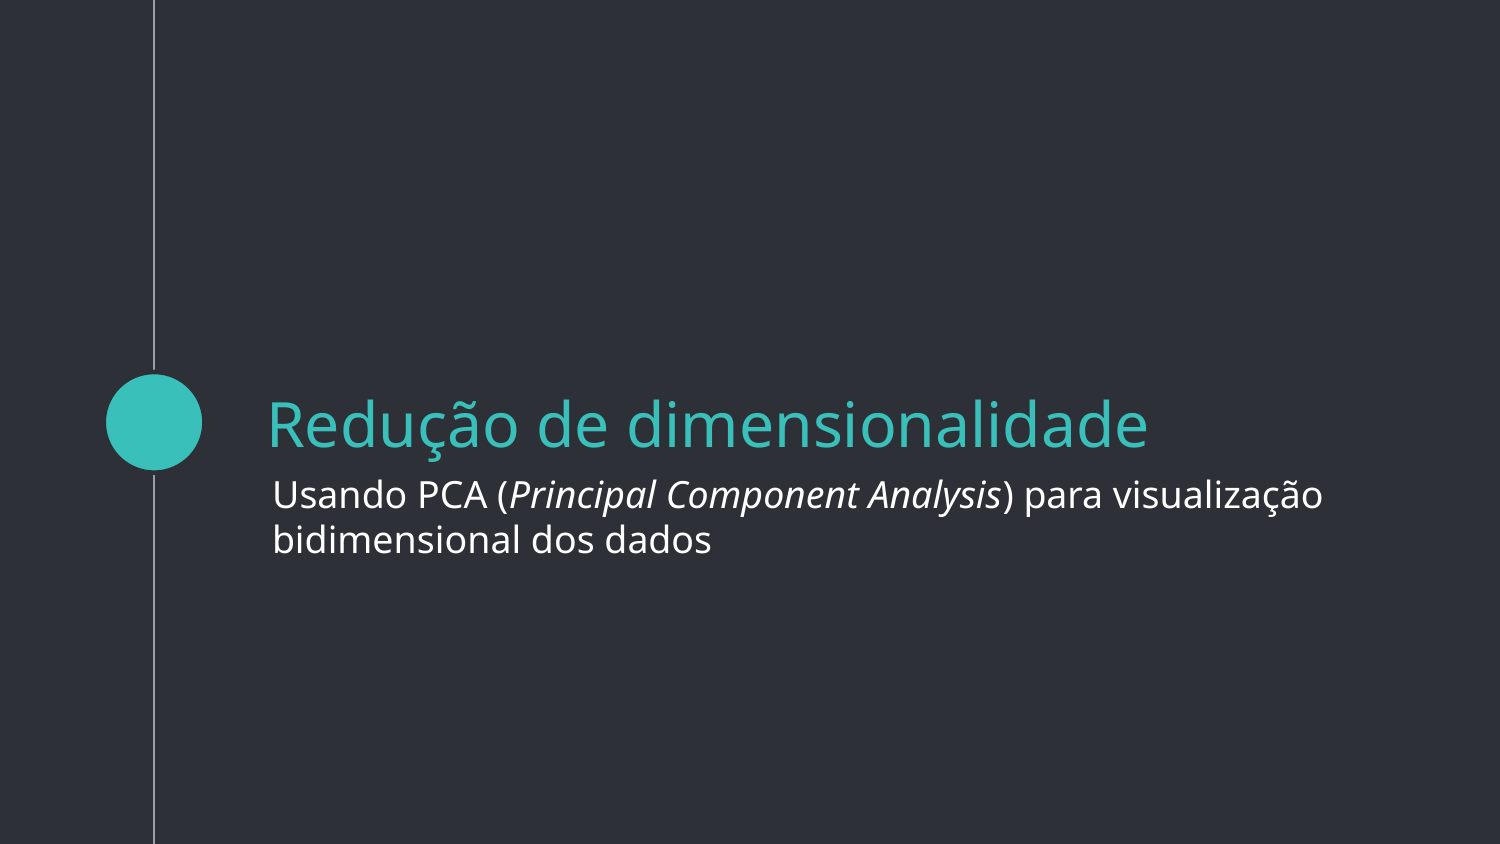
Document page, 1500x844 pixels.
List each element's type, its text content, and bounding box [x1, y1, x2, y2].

title Redução de dimensionalidade [250, 378, 1362, 466]
text_box [86, 373, 218, 471]
subtitle Usando PCA (Principal Component Analysis) para visualização bidimensional dos dados [257, 456, 1394, 515]
